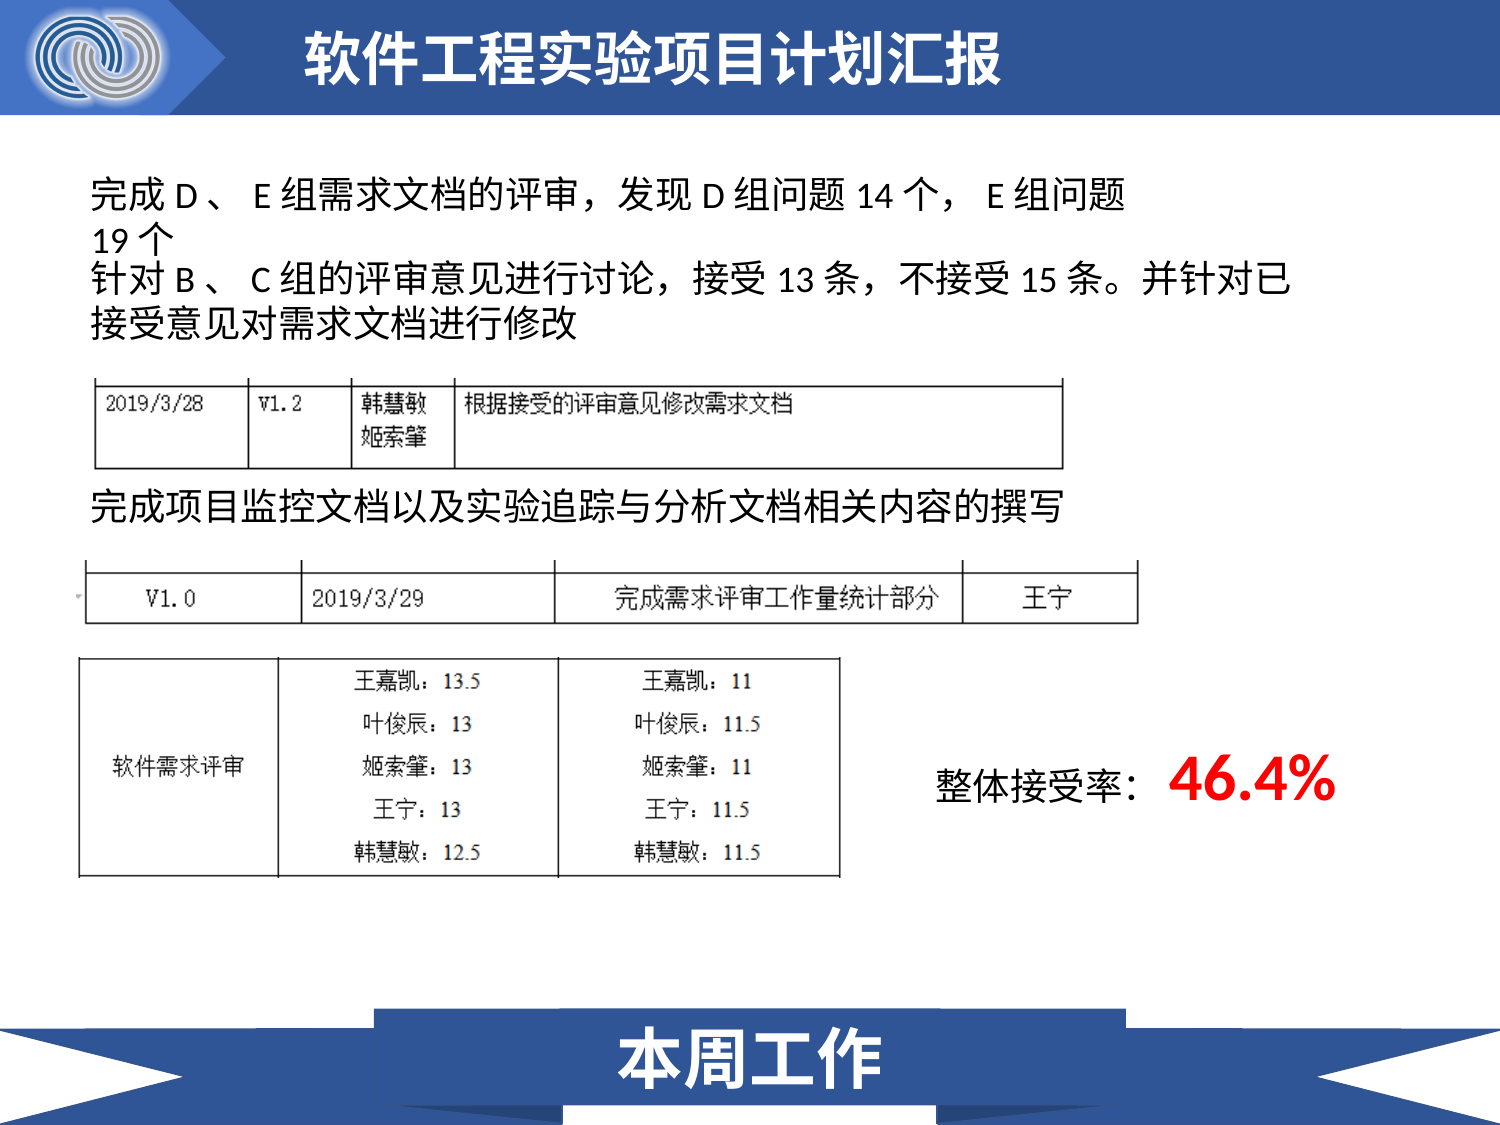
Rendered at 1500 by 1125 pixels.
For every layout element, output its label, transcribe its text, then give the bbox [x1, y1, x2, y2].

picture [76, 560, 1156, 640]
text_box 整体接受率：46.4% [920, 726, 1384, 822]
text_box 针对B、C组的评审意见进行讨论，接受13条，不接受15条。并针对已接受意见对需求文档进行修改 [76, 248, 1343, 353]
picture [76, 657, 842, 878]
picture [76, 378, 1070, 476]
text_box 完成D、E组需求文档的评审，发现D组问题14个，E组问题19个 [76, 163, 1163, 248]
text_box 完成项目监控文档以及实验追踪与分析文档相关内容的撰写 [76, 475, 1343, 536]
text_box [0, 0, 1500, 116]
text_box 本周工作 [0, 1008, 1500, 1125]
